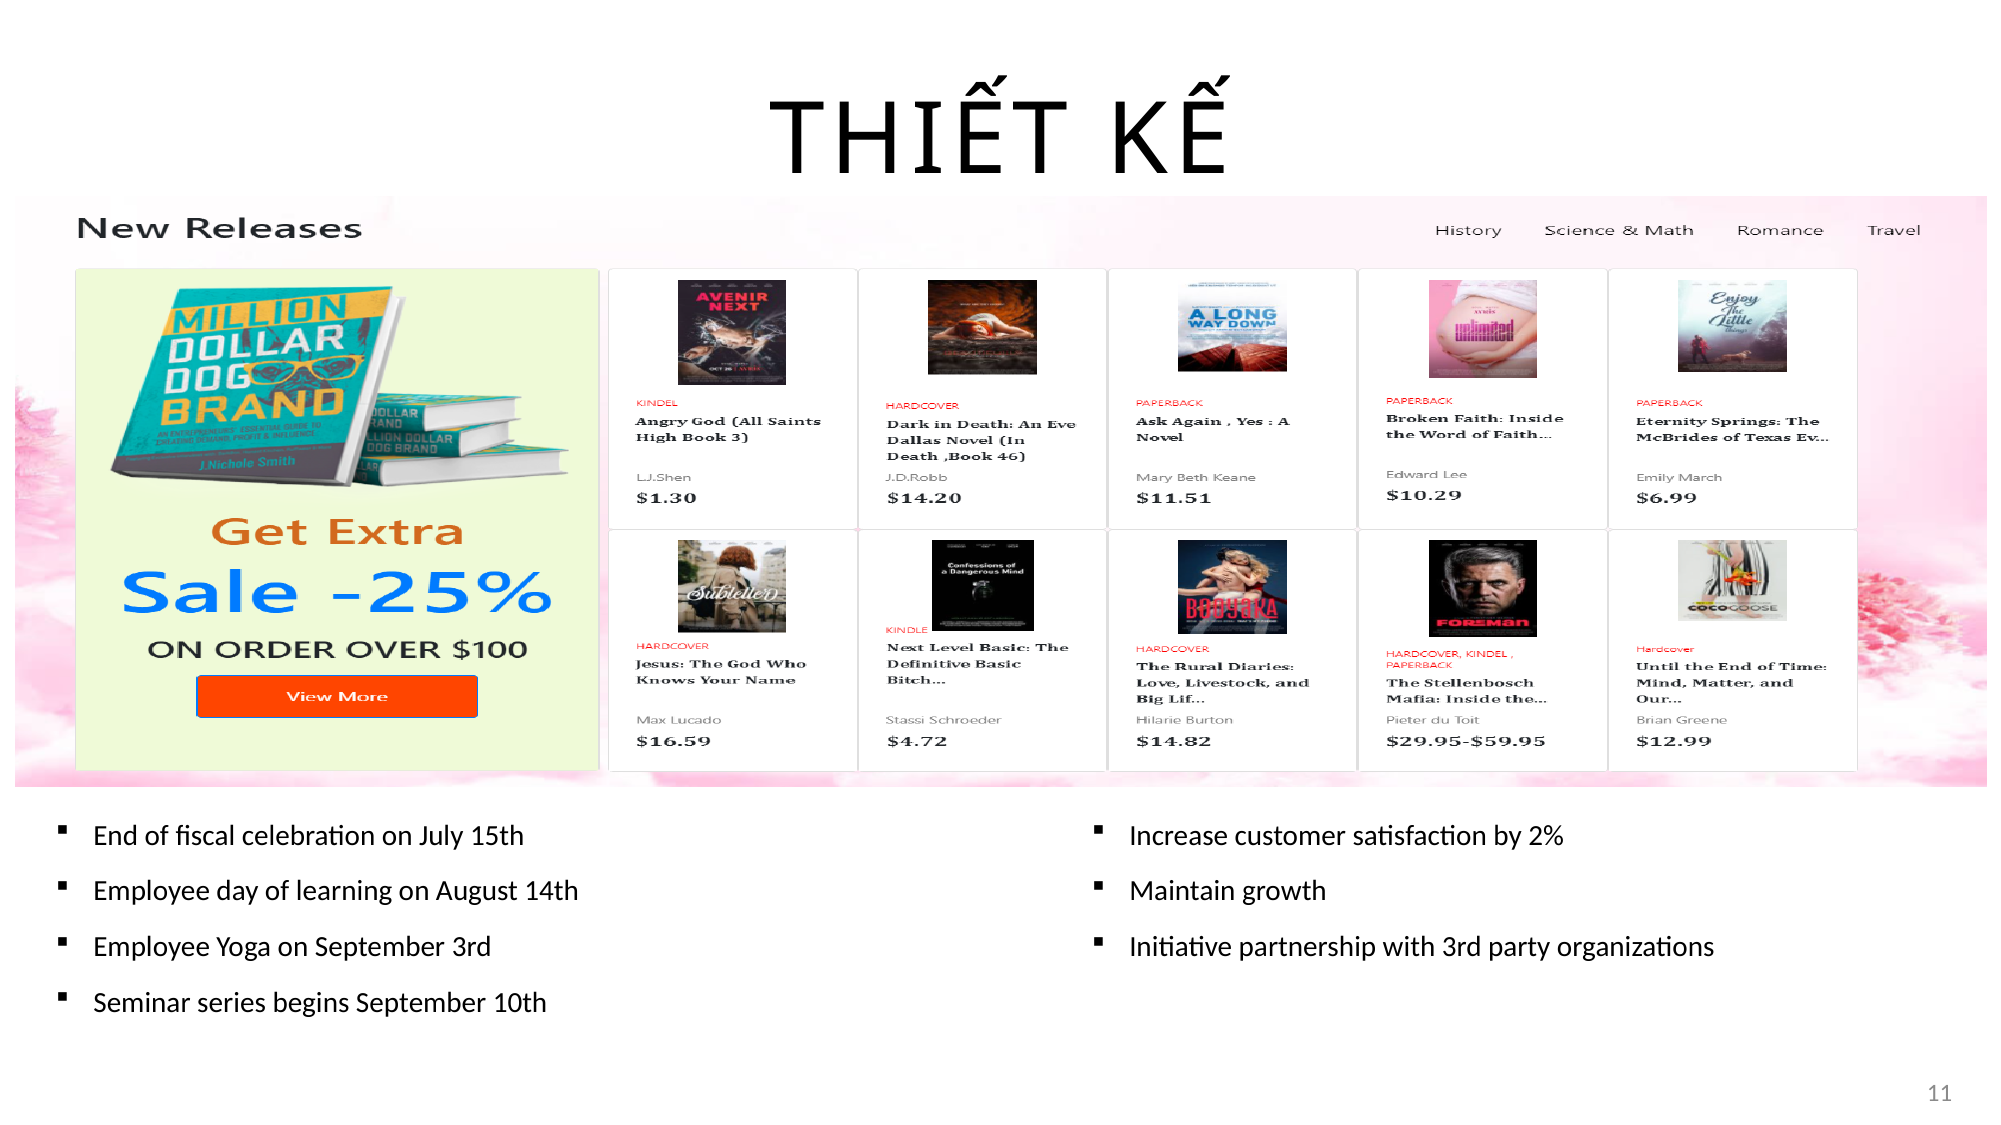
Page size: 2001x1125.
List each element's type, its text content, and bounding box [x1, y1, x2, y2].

list Increase customer satisfaction by 2% Maintain growth Initiative partnership with 3rd party organizations [1076, 808, 1928, 1125]
picture [15, 196, 1987, 787]
list End of fiscal celebration on July 15th Employee day of learning on August 14th Employee Yoga on September 3rd Seminar series begins September 10th [40, 808, 887, 1125]
title Thiết kế [97, 0, 1903, 196]
slide_number 11 [1894, 1061, 1968, 1121]
